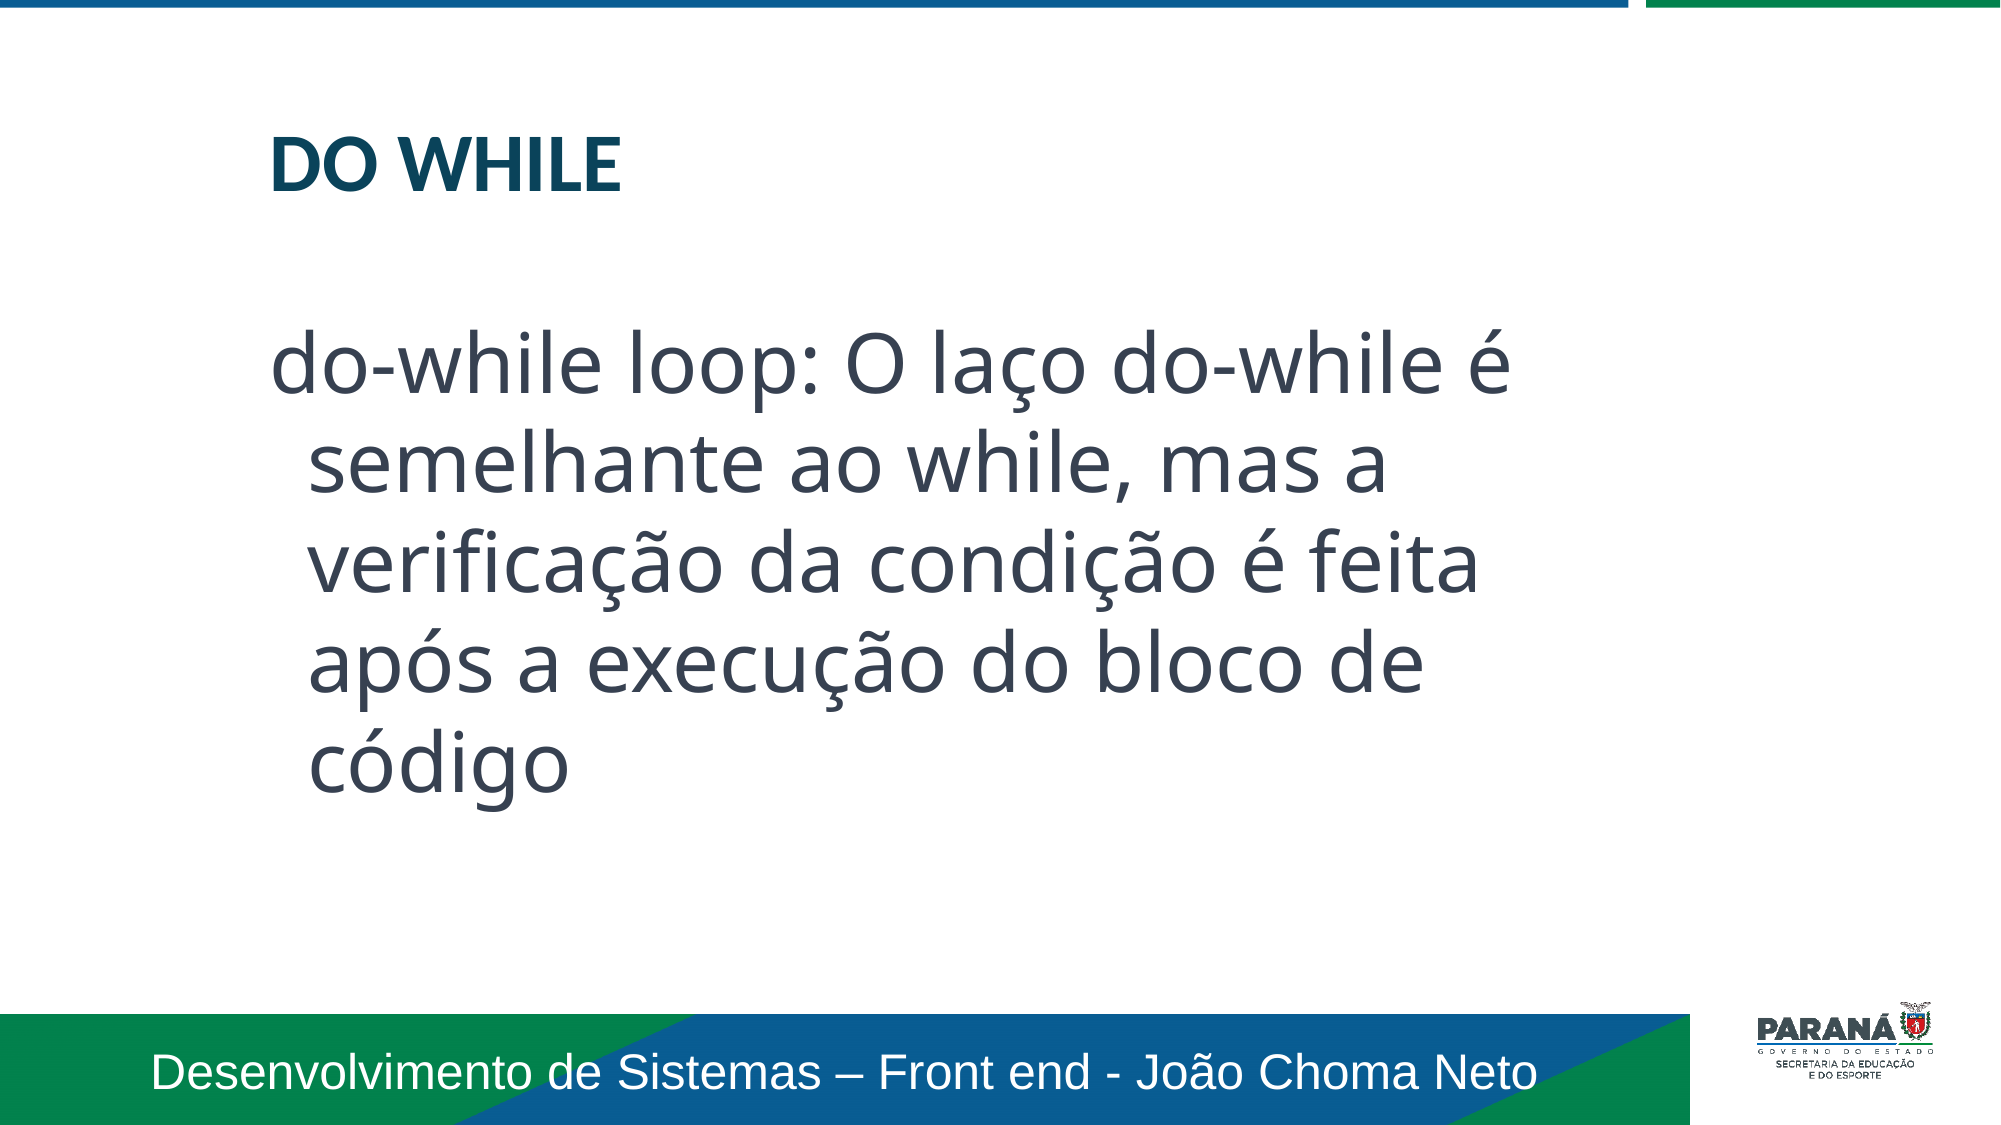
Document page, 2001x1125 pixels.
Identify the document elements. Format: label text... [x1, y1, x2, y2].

picture [1757, 1002, 1933, 1081]
list do-while loop: O laço do-while é semelhante ao while, mas a verificação da condição é feita após a execução do bloco de código [217, 302, 1677, 921]
picture [0, 1014, 1690, 1125]
list DO WHILE [217, 111, 1637, 249]
